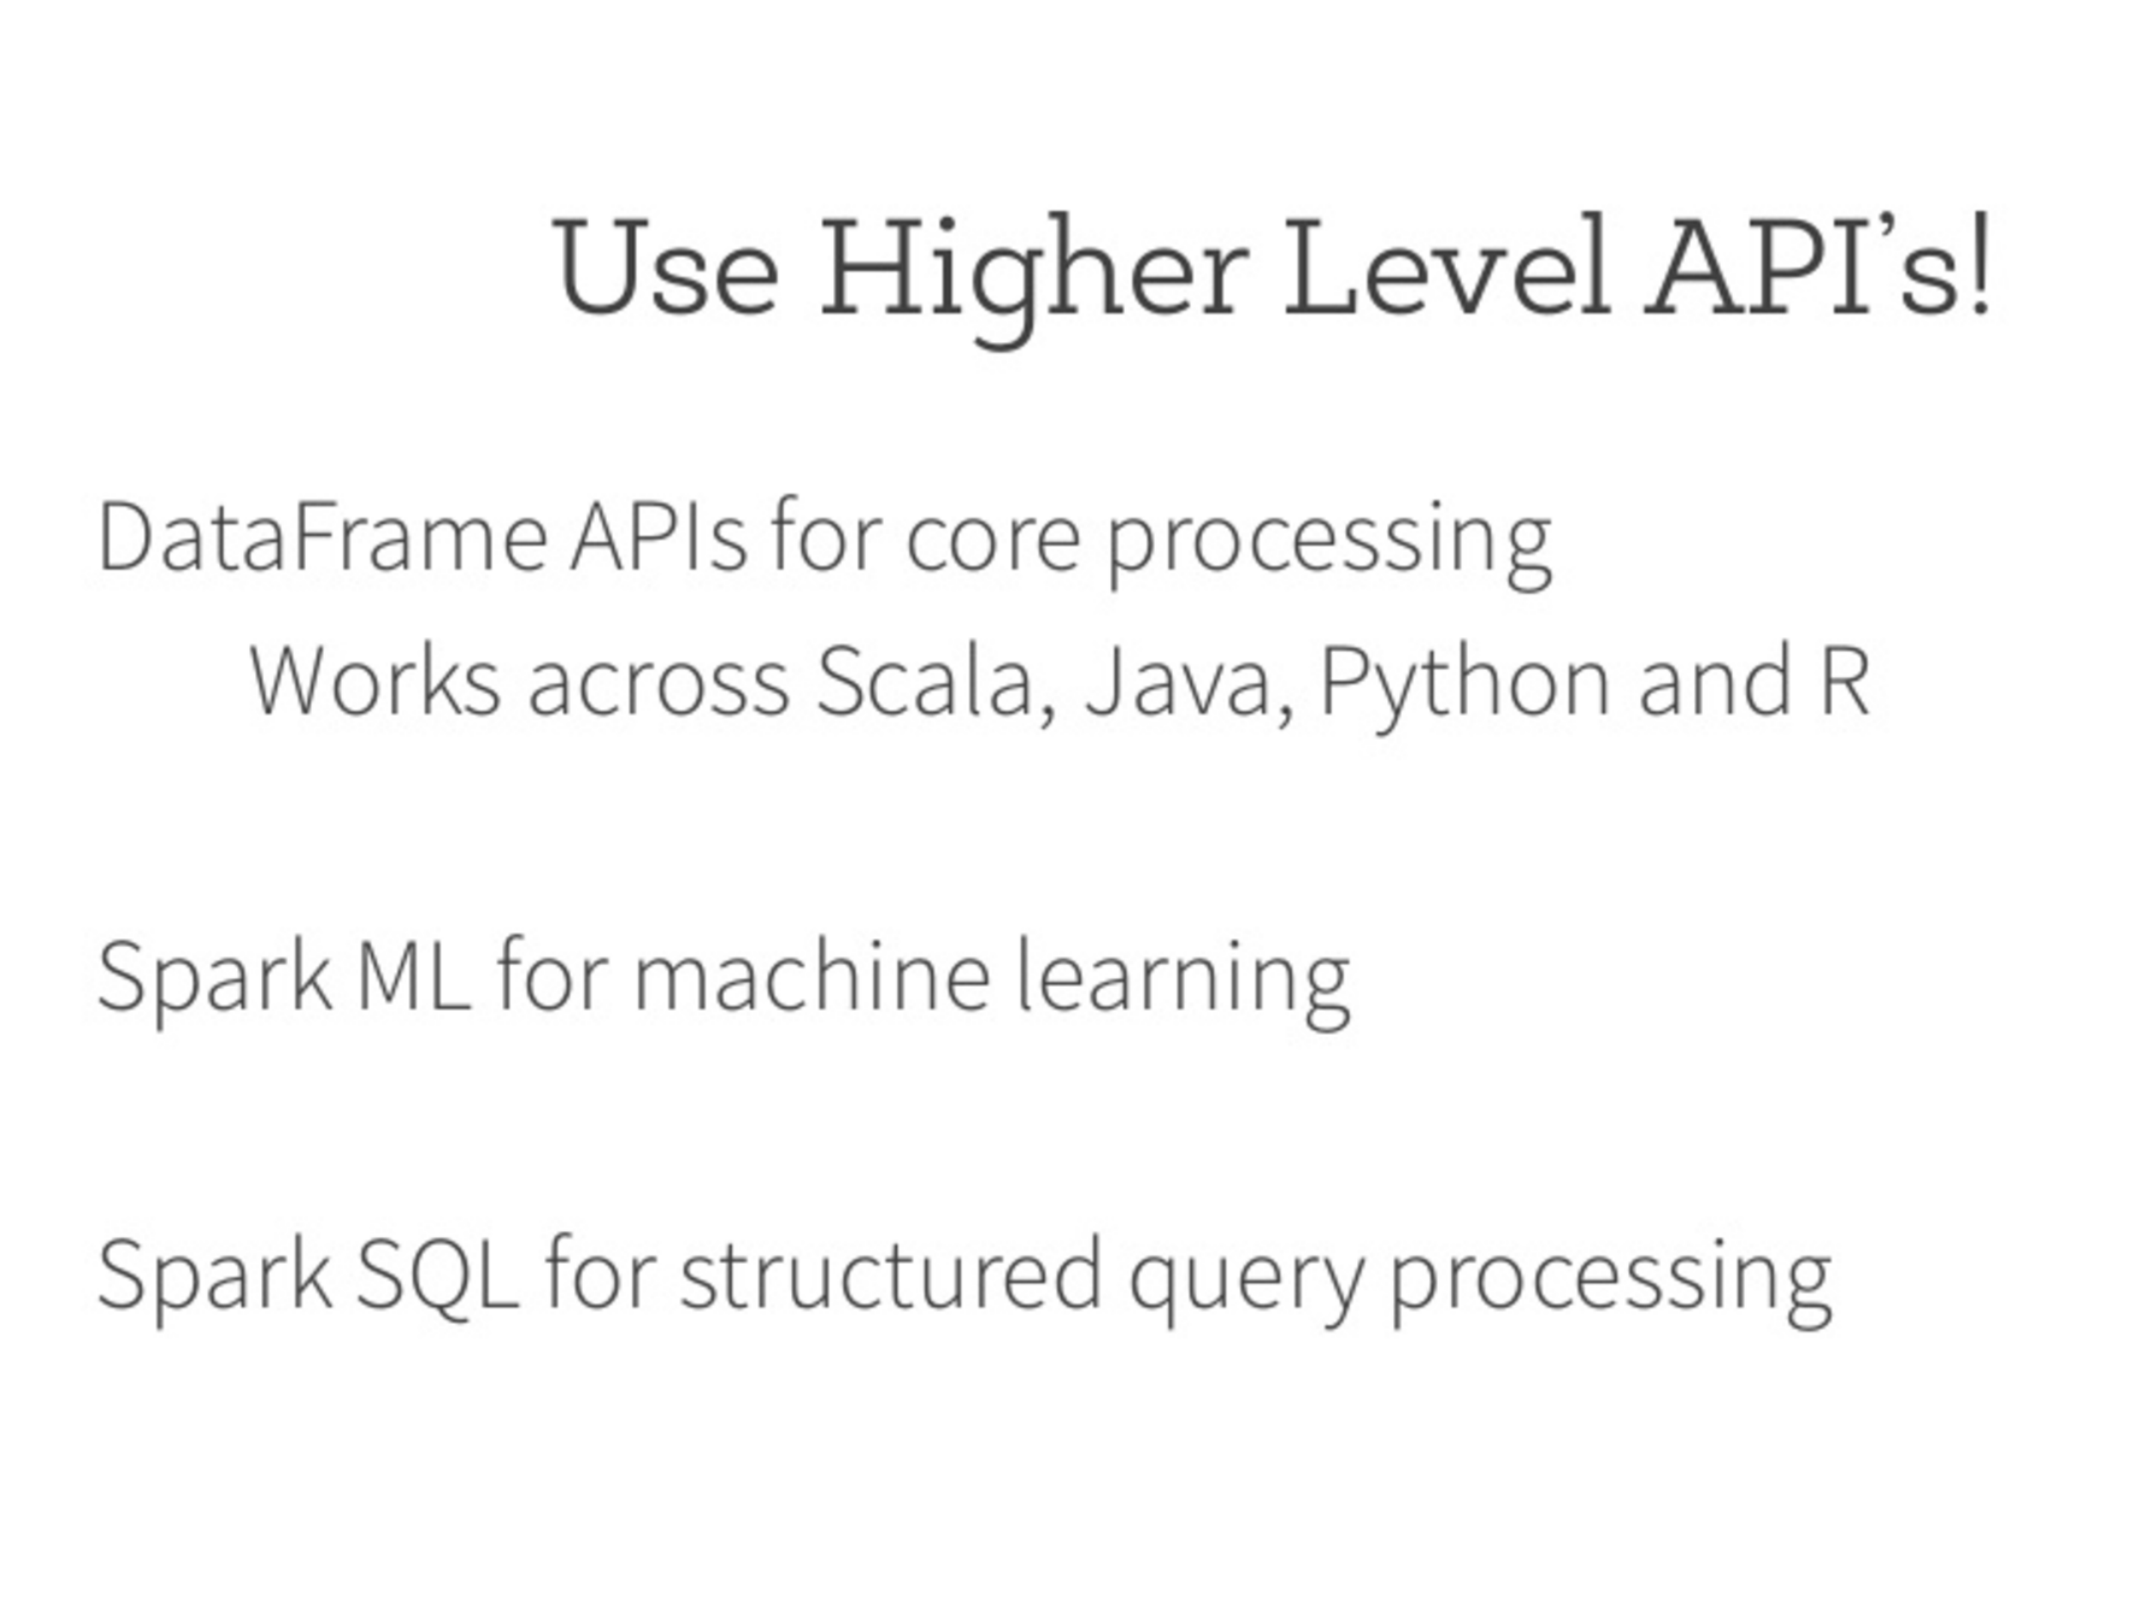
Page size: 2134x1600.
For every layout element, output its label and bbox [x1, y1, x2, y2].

picture [0, 164, 2134, 1436]
